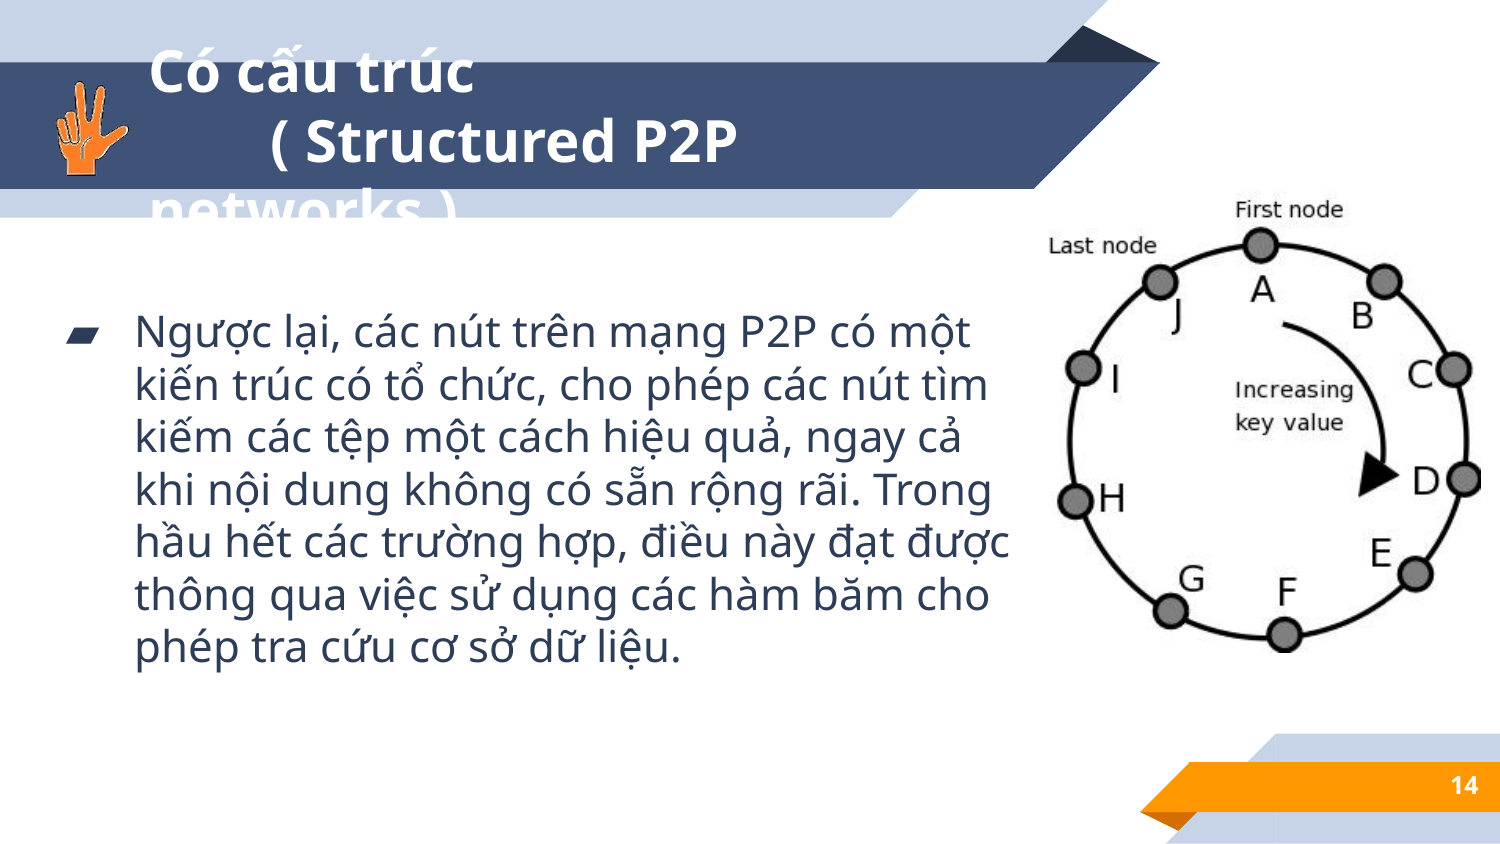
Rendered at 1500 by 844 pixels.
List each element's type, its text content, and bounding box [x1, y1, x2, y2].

picture [1048, 191, 1481, 653]
picture [44, 75, 134, 180]
slide_number 14 [1249, 760, 1494, 813]
title Có cấu trúc ( Structured P2P networks ) [133, 54, 1035, 225]
list Ngược lại, các nút trên mạng P2P có một kiến trúc có tổ chức, cho phép các nút tìm kiếm các tệp một cách hiệu quả, ngay cả khi nội dung không có sẵn rộng rãi. Trong hầu hết các trường hợp, điều này đạt được thông qua việc sử dụng các hàm băm cho phép tra cứu cơ sở dữ liệu. [44, 263, 1051, 712]
